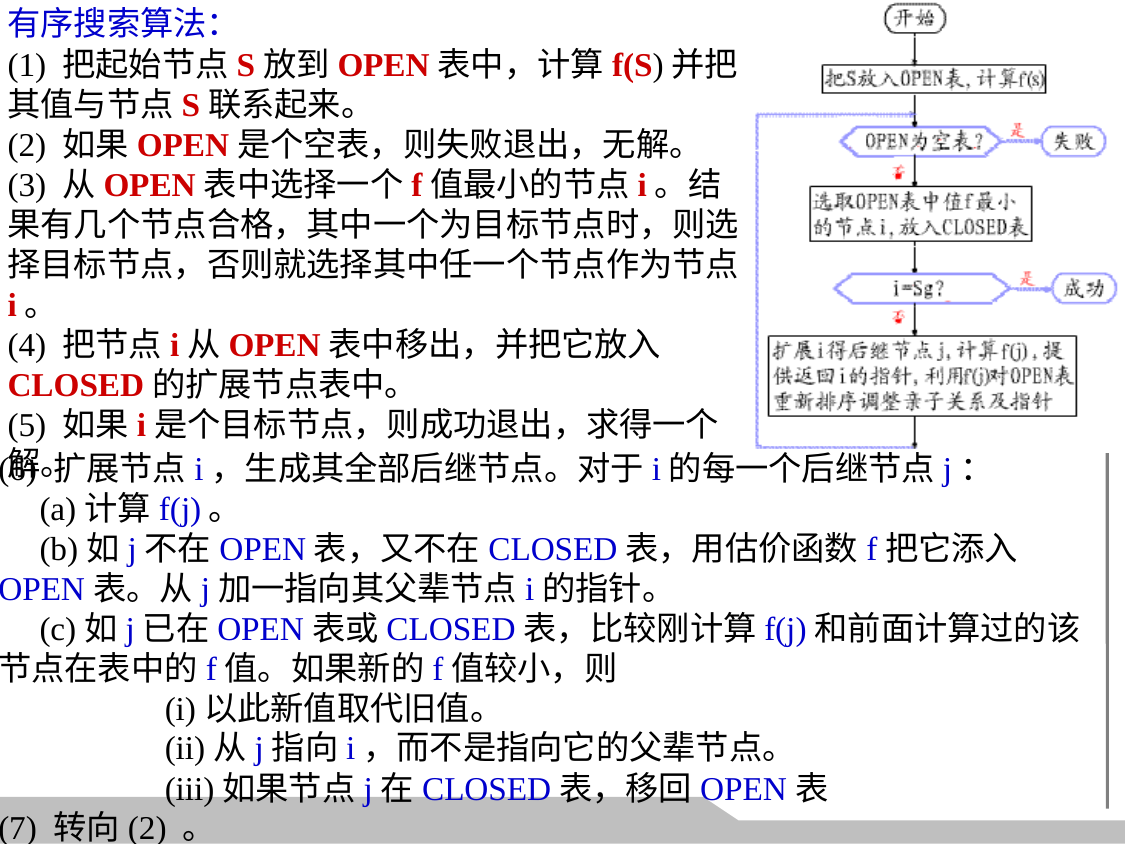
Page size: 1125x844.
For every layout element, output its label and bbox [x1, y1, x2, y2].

text_box [0, 0, 1122, 844]
